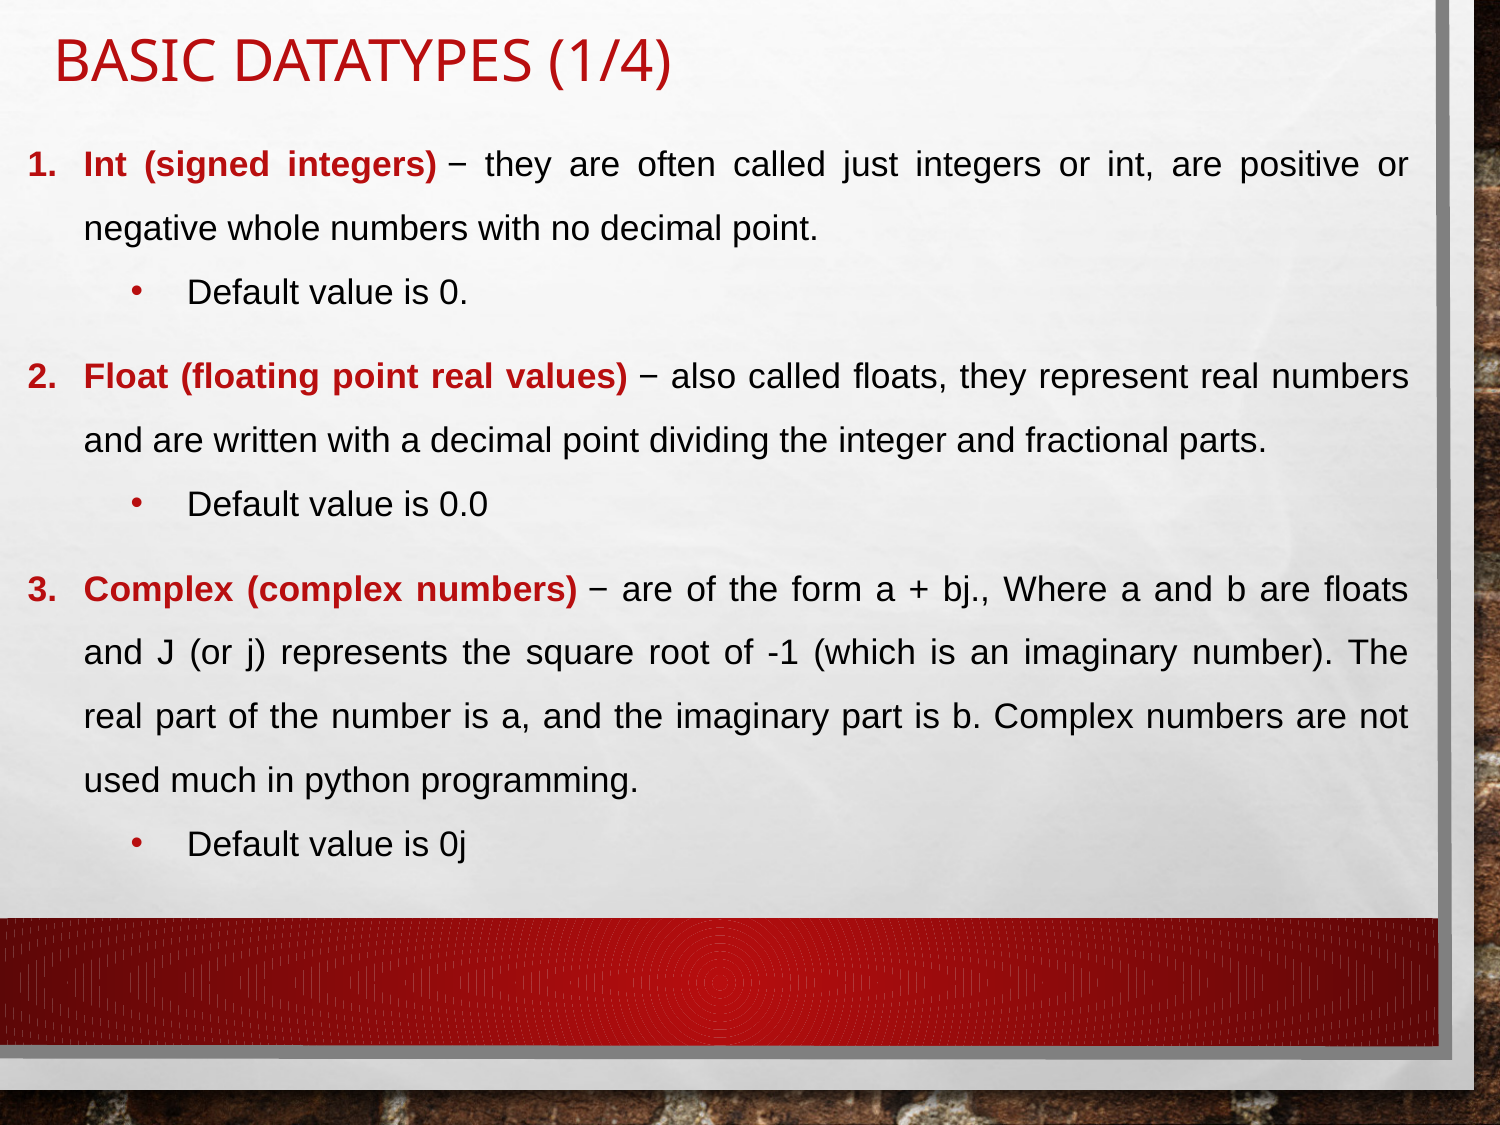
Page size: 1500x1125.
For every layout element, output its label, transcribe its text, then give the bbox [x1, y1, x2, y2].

list Int (signed integers) − they are often called just integers or int, are positive or negative whole numbers with no decimal point. Default value is 0. Float (floating point real values) − also called floats, they represent real numbers and are written with a decimal point dividing the integer and fractional parts. Default value is 0.0 Complex (complex numbers) − are of the form a + bj., Where a and b are floats and J (or j) represents the square root of -1 (which is an imaginary number). The real part of the number is a, and the imaginary part is b. Complex numbers are not used much in python programming. Default value is 0j [12, 112, 1425, 913]
picture [0, 0, 1438, 918]
picture [0, 0, 1500, 1125]
title Basic Datatypes (1/4) [38, 24, 1427, 100]
